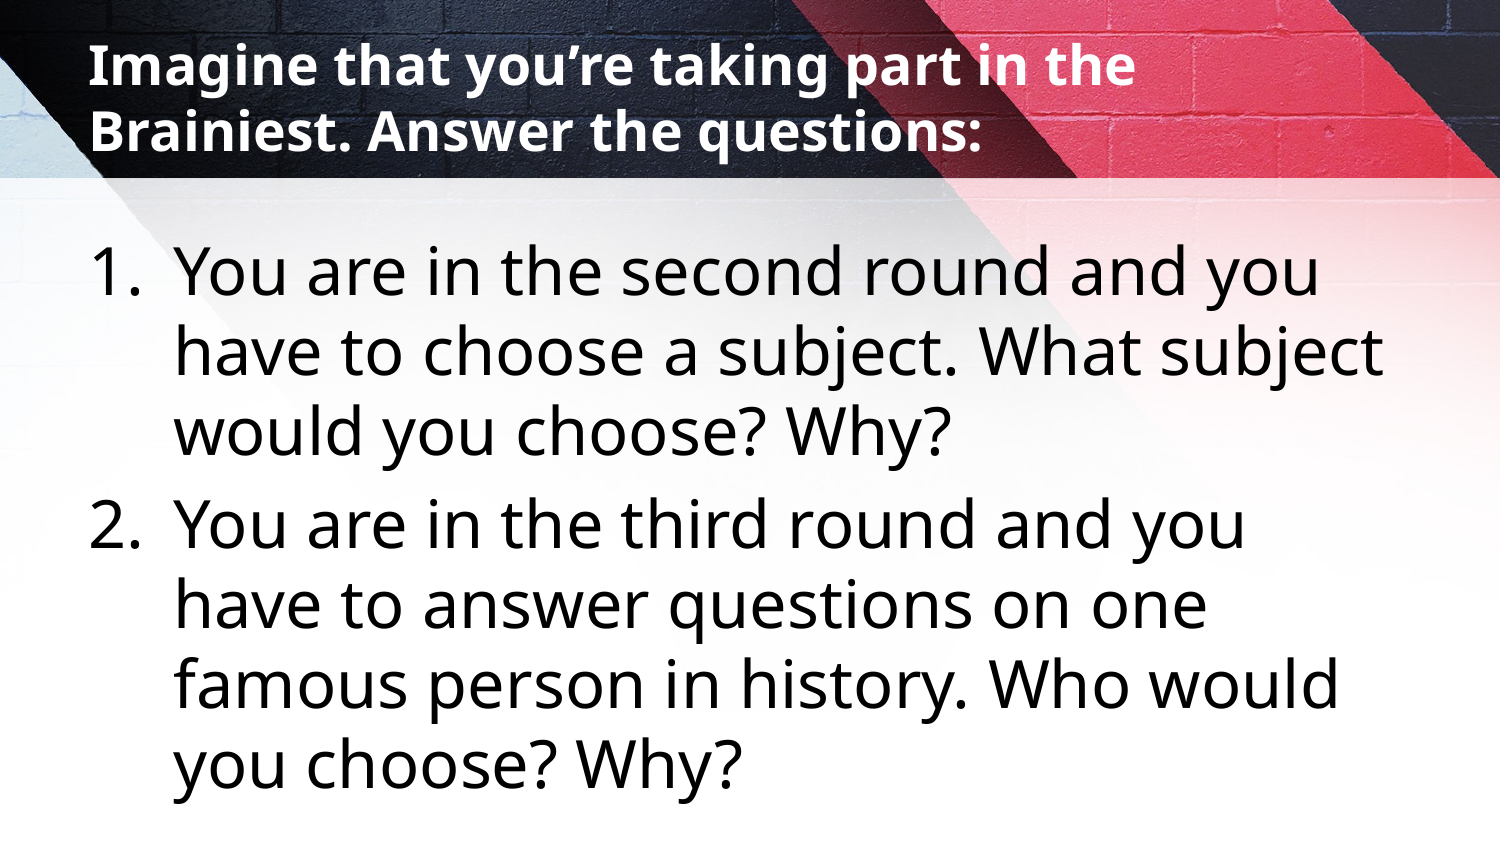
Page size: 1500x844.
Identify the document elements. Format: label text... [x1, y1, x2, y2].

title Imagine that you’re taking part in the Brainiest. Answer the questions: [73, 21, 1427, 172]
list You are in the second round and you have to choose a subject. What subject would you choose? Why? You are in the third round and you have to answer questions on one famous person in history. Who would you choose? Why? [73, 221, 1427, 798]
picture [0, 0, 1500, 844]
